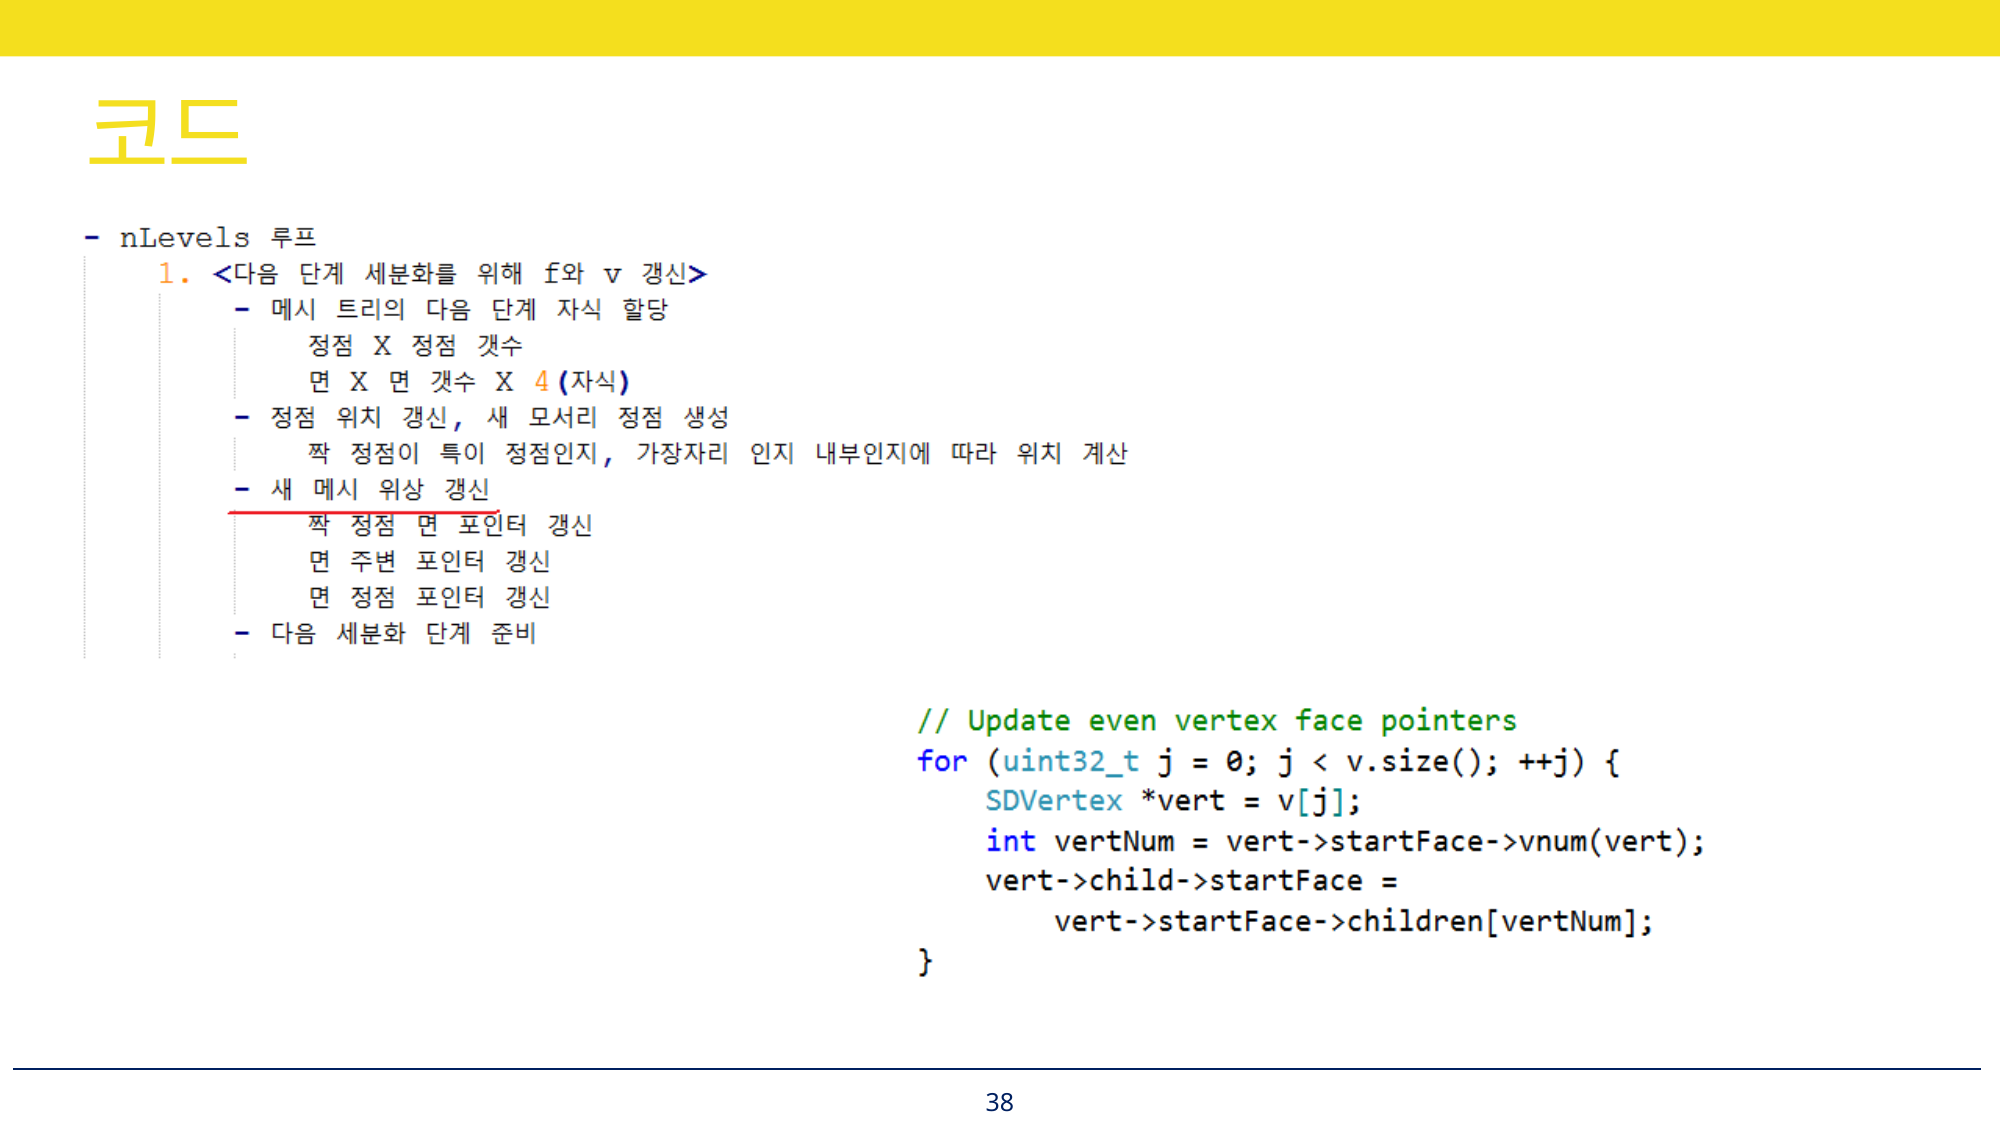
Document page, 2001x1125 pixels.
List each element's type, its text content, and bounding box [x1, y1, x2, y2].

picture [70, 219, 1143, 661]
picture [872, 682, 1743, 1005]
title 코드 [85, 89, 1915, 190]
slide_number 38 [916, 1078, 1084, 1125]
